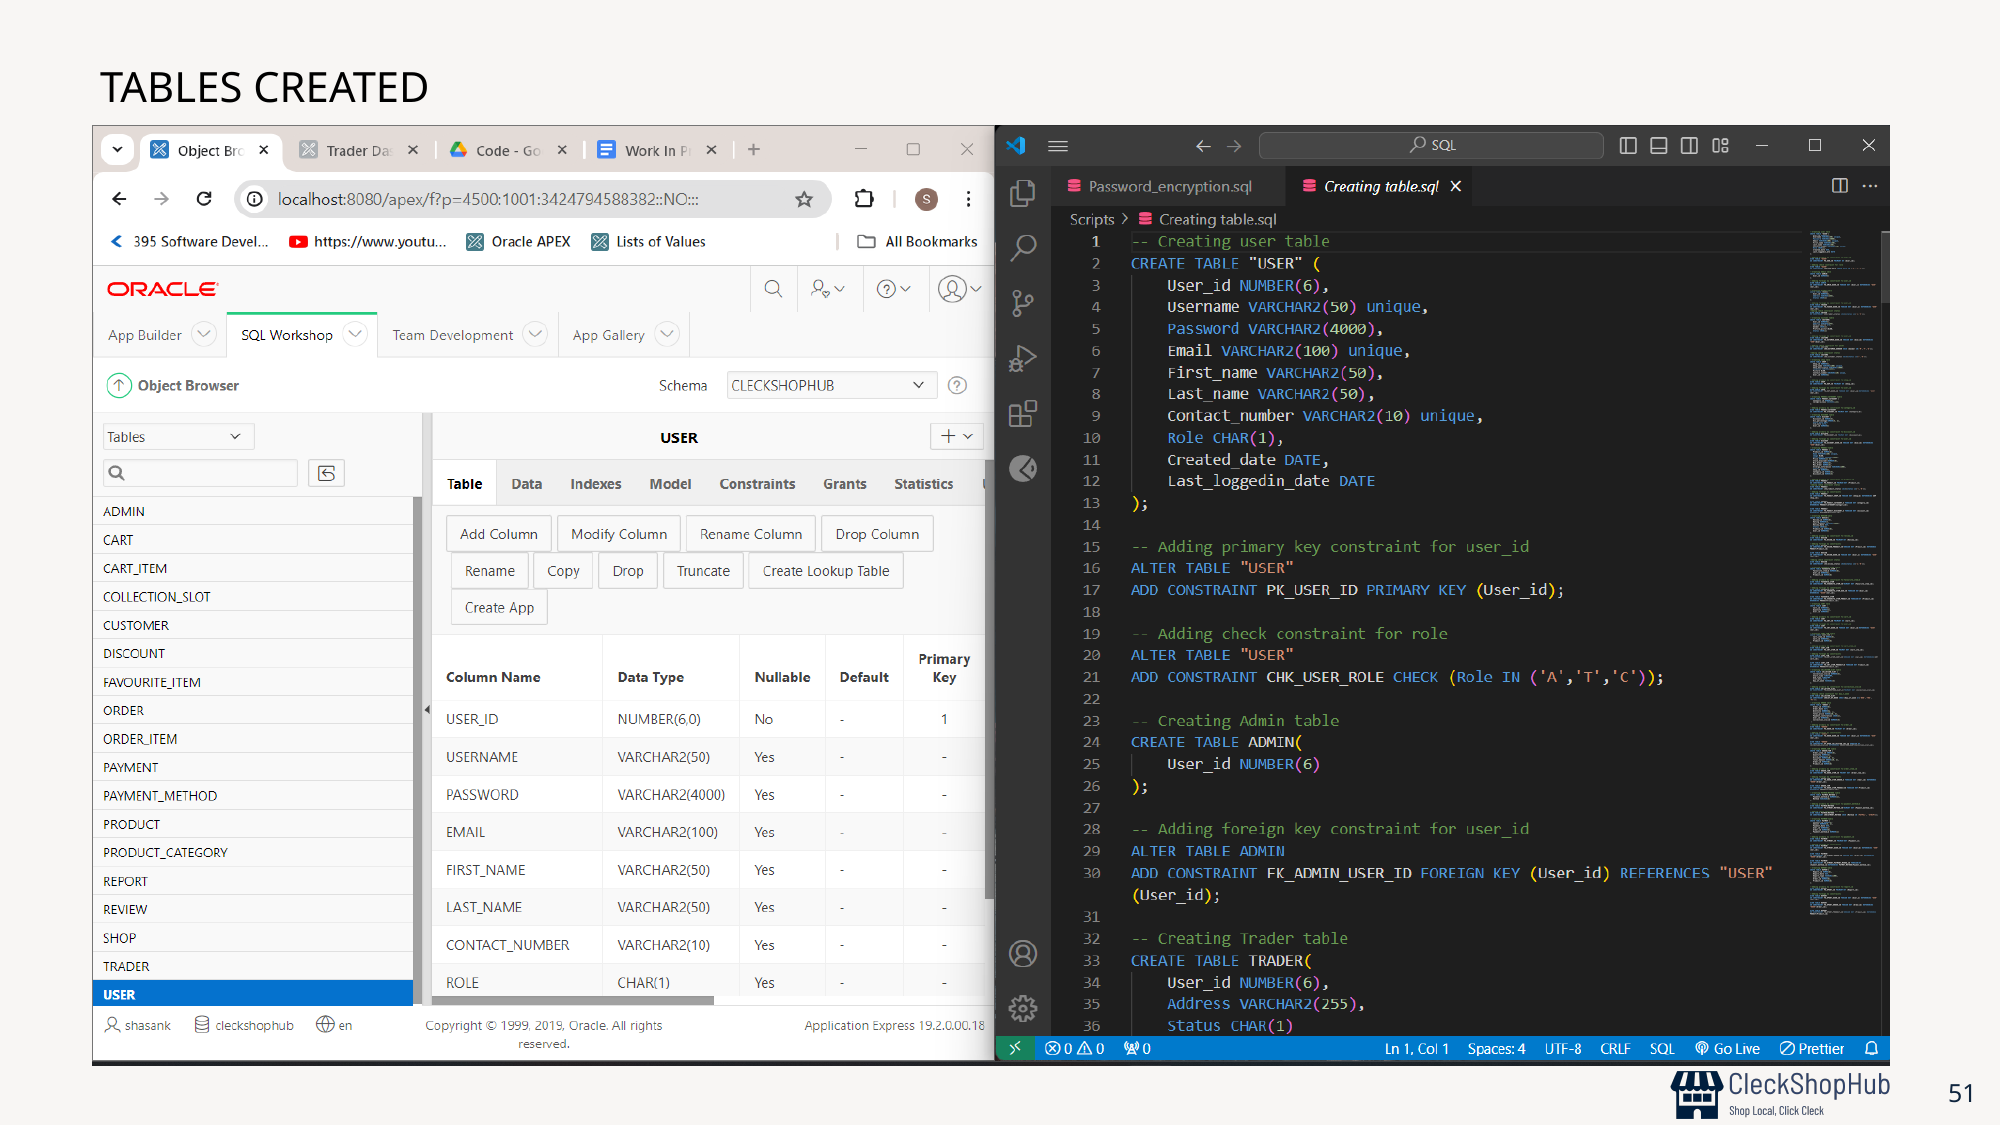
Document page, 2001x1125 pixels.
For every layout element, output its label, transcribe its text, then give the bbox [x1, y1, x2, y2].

picture [1670, 1071, 1890, 1119]
picture [92, 125, 1890, 1066]
text_box TABLES CREATED [85, 53, 445, 119]
slide_number 51 [1924, 1064, 2000, 1125]
